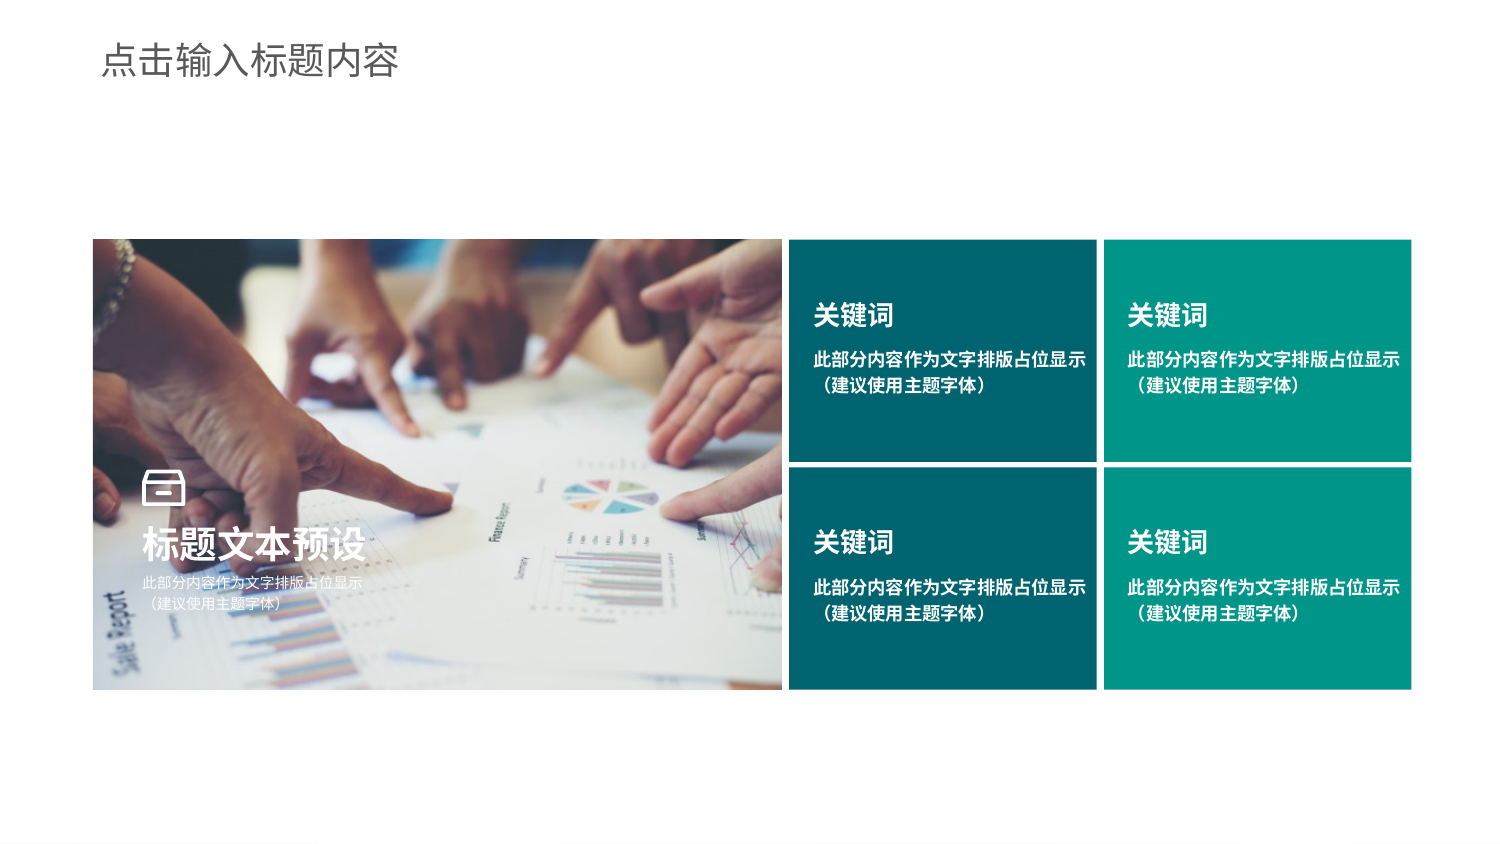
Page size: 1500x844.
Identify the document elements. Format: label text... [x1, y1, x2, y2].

text_box 点击输入标题内容 [100, 28, 450, 91]
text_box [141, 469, 733, 614]
text_box [91, 238, 784, 692]
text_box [789, 239, 1412, 690]
